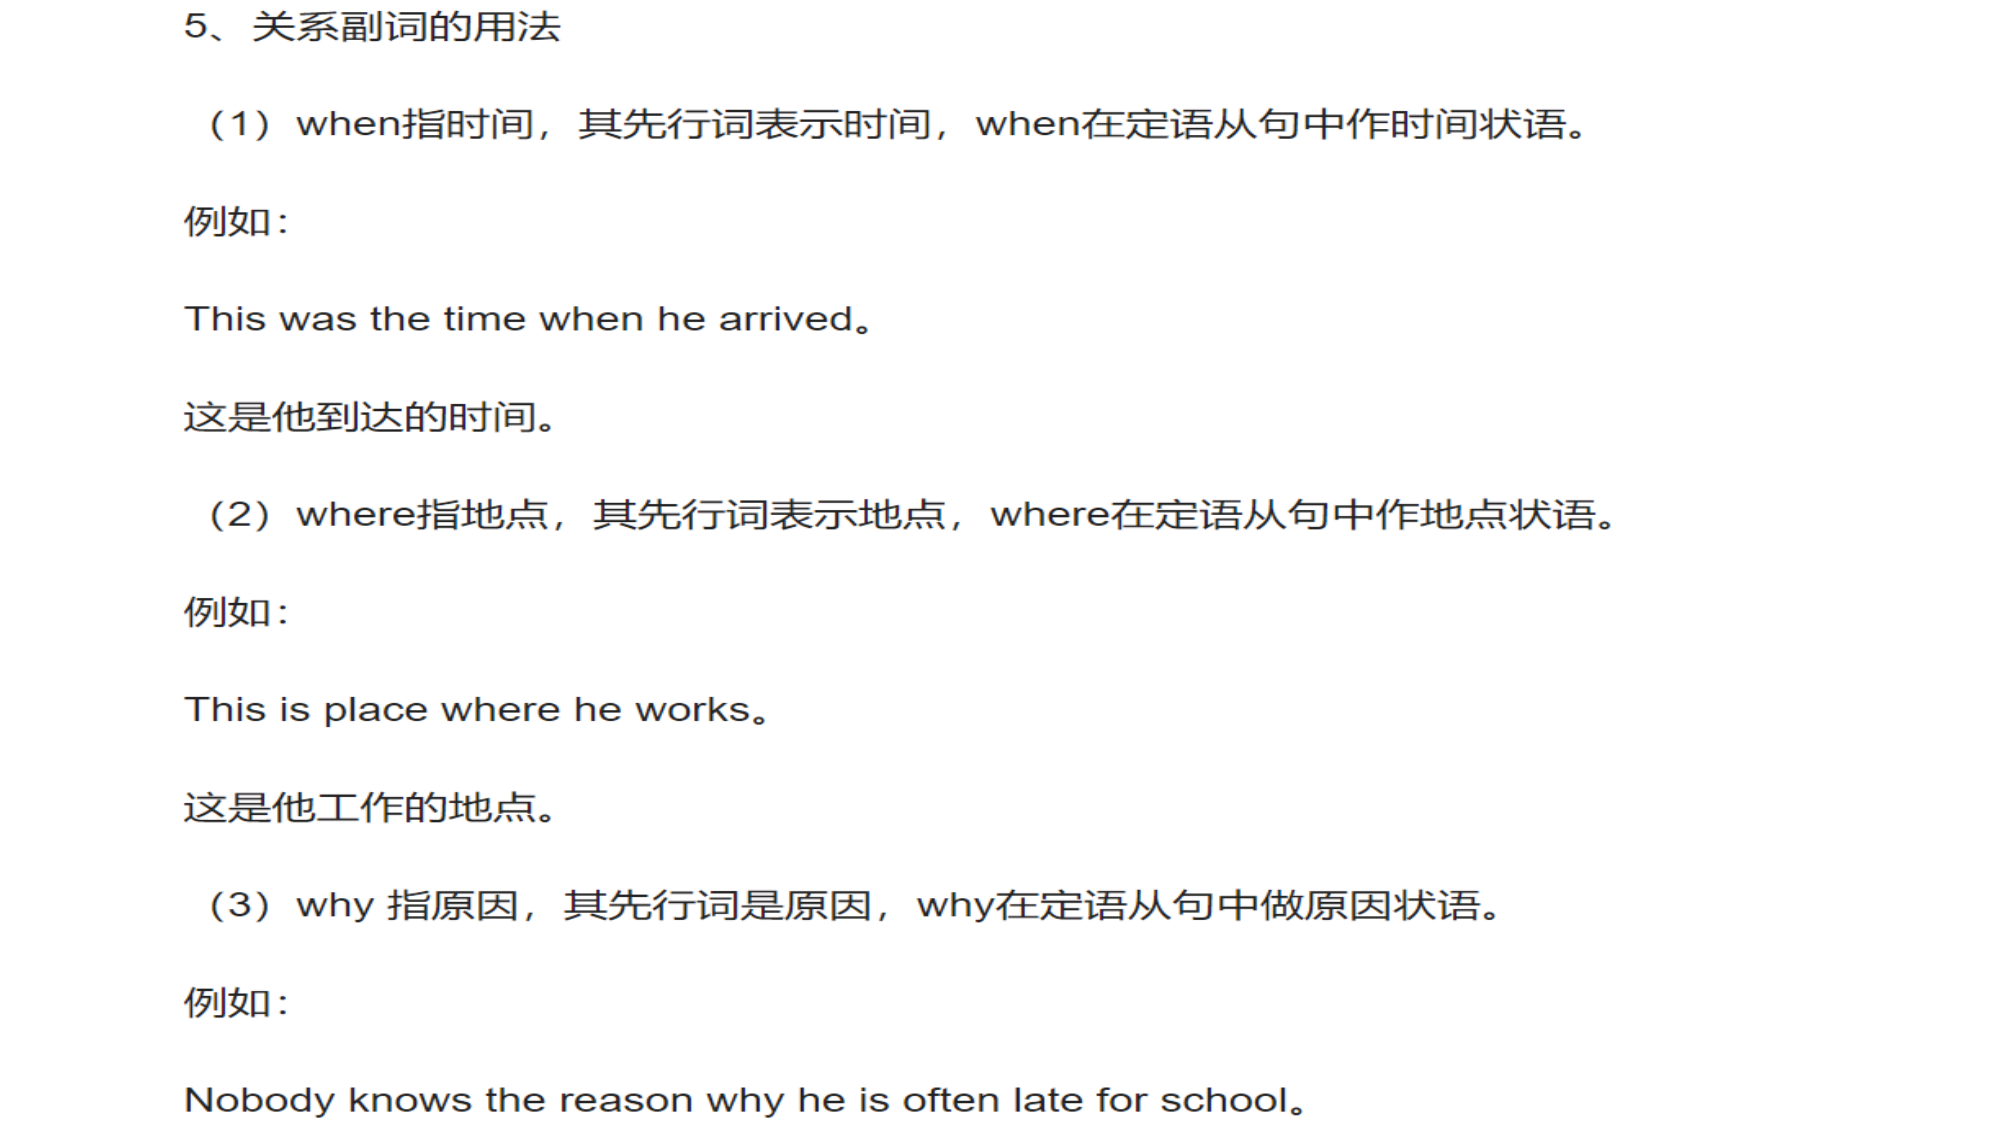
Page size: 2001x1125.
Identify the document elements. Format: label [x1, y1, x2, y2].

picture [88, 0, 1774, 1125]
